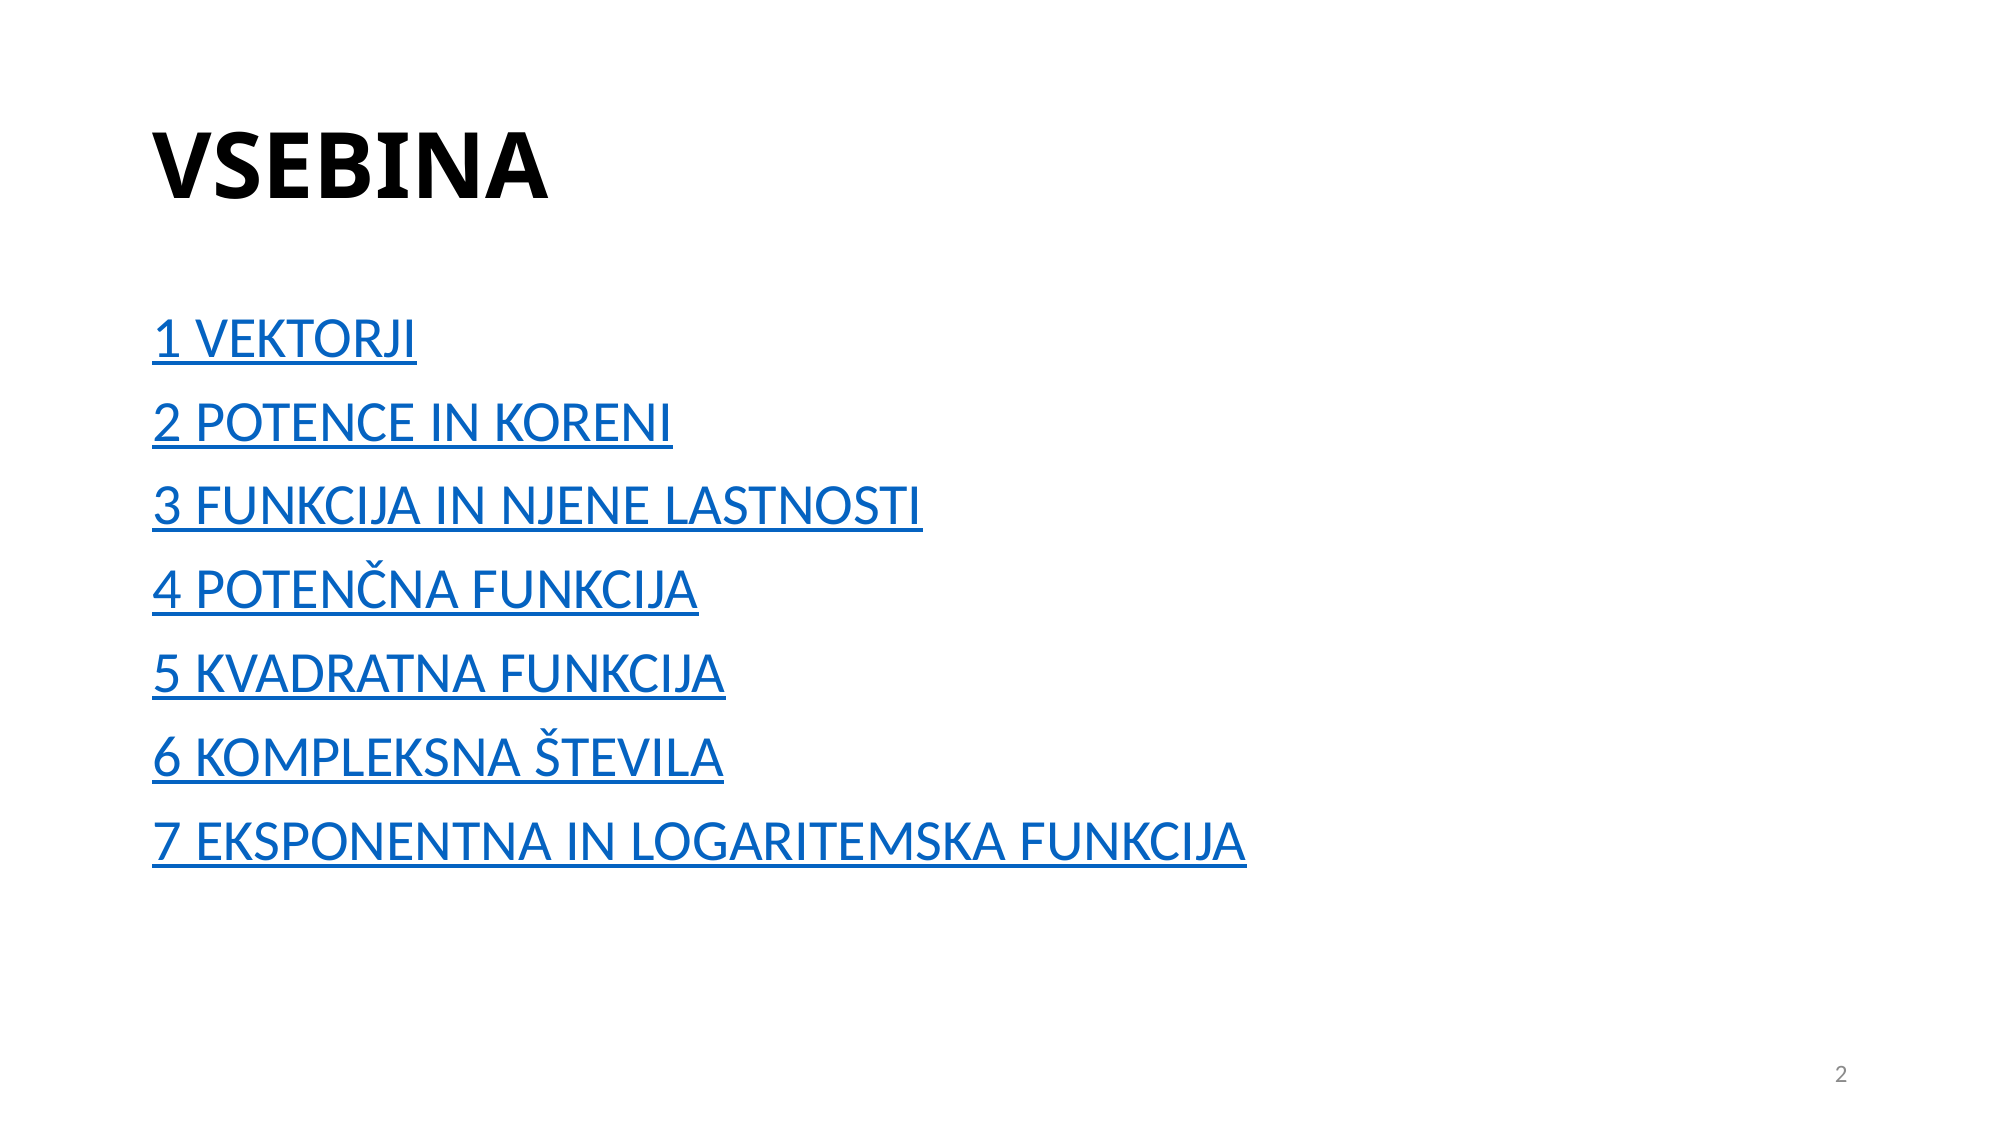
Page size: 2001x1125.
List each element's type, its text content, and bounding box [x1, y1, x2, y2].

list 1 VEKTORJI 2 POTENCE IN KORENI 3 FUNKCIJA IN NJENE LASTNOSTI 4 POTENČNA FUNKCIJA 5 KVADRATNA FUNKCIJA 6 KOMPLEKSNA ŠTEVILA 7 EKSPONENTNA IN LOGARITEMSKA FUNKCIJA [137, 299, 1863, 1014]
title VSEBINA [137, 59, 1863, 278]
slide_number 2 [1412, 1042, 1863, 1103]
